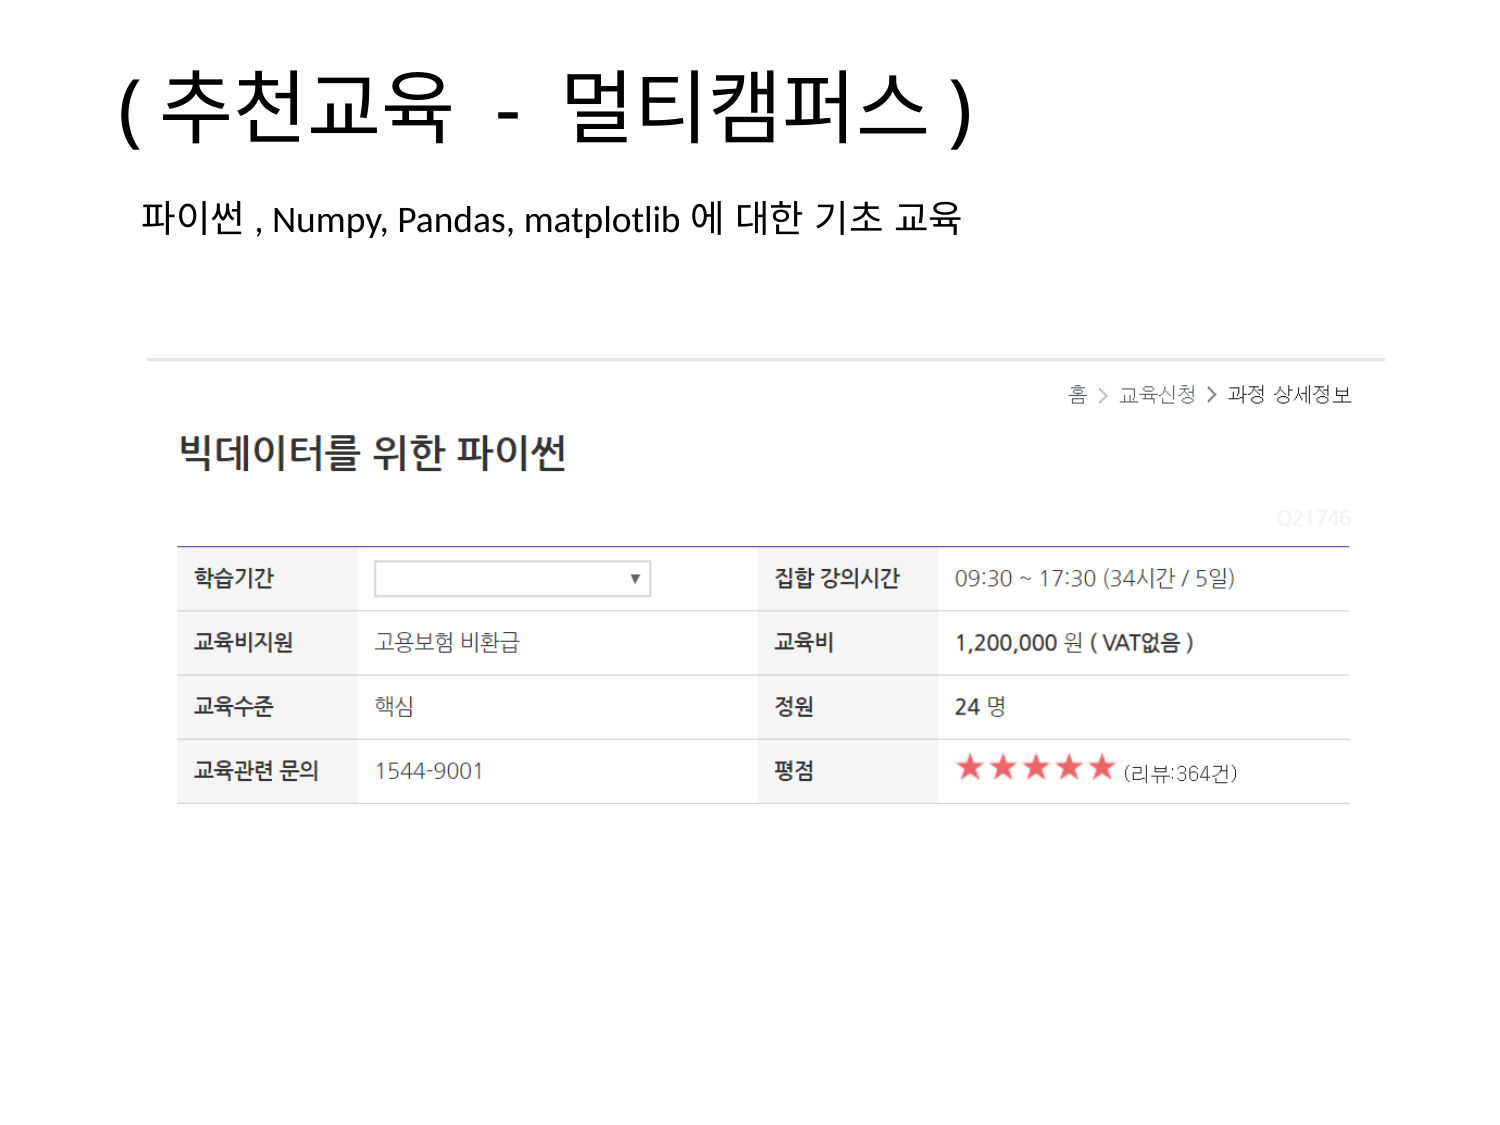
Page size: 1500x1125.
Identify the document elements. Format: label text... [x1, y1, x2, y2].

picture [147, 358, 1385, 817]
title (추천교육 - 멀티캠퍼스) [103, 59, 1397, 163]
text_box 파이썬, Numpy, Pandas, matplotlib에 대한 기초 교육 [127, 187, 1421, 248]
